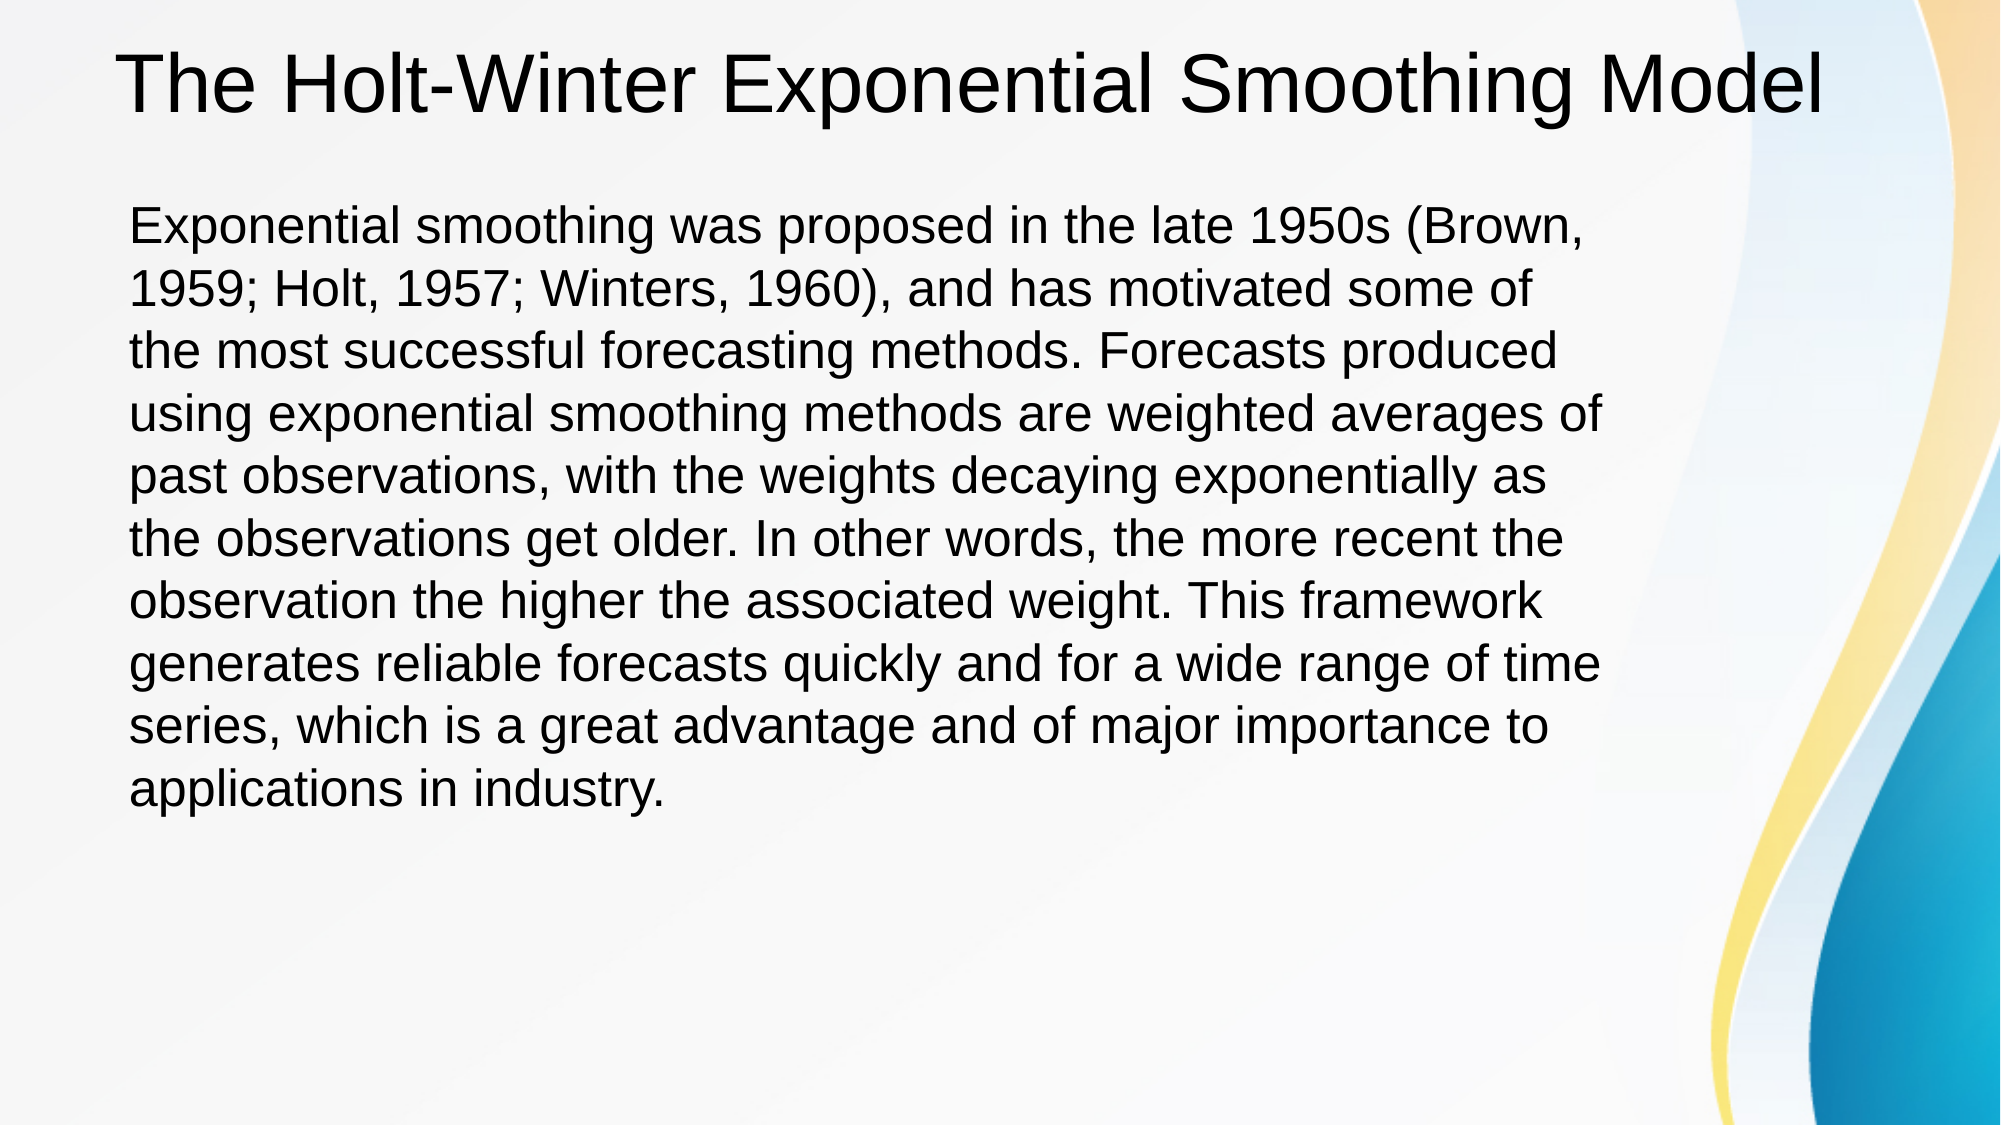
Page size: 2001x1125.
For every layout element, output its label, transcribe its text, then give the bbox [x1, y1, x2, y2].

slide_number [1433, 1024, 1900, 1103]
title The Holt-Winter Exponential Smoothing Model [99, 30, 1901, 127]
picture [0, 0, 2001, 1125]
text_box Exponential smoothing was proposed in the late 1950s (Brown, 1959; Holt, 1957; Winters, 1960), and has motivated some of the most successful forecasting methods. Forecasts produced using exponential smoothing methods are weighted averages of past observations, with the weights decaying exponentially as the observations get older. In other words, the more recent the observation the higher the associated weight. This framework generates reliable forecasts quickly and for a wide range of time series, which is a great advantage and of major importance to applications in industry. [114, 184, 1618, 824]
